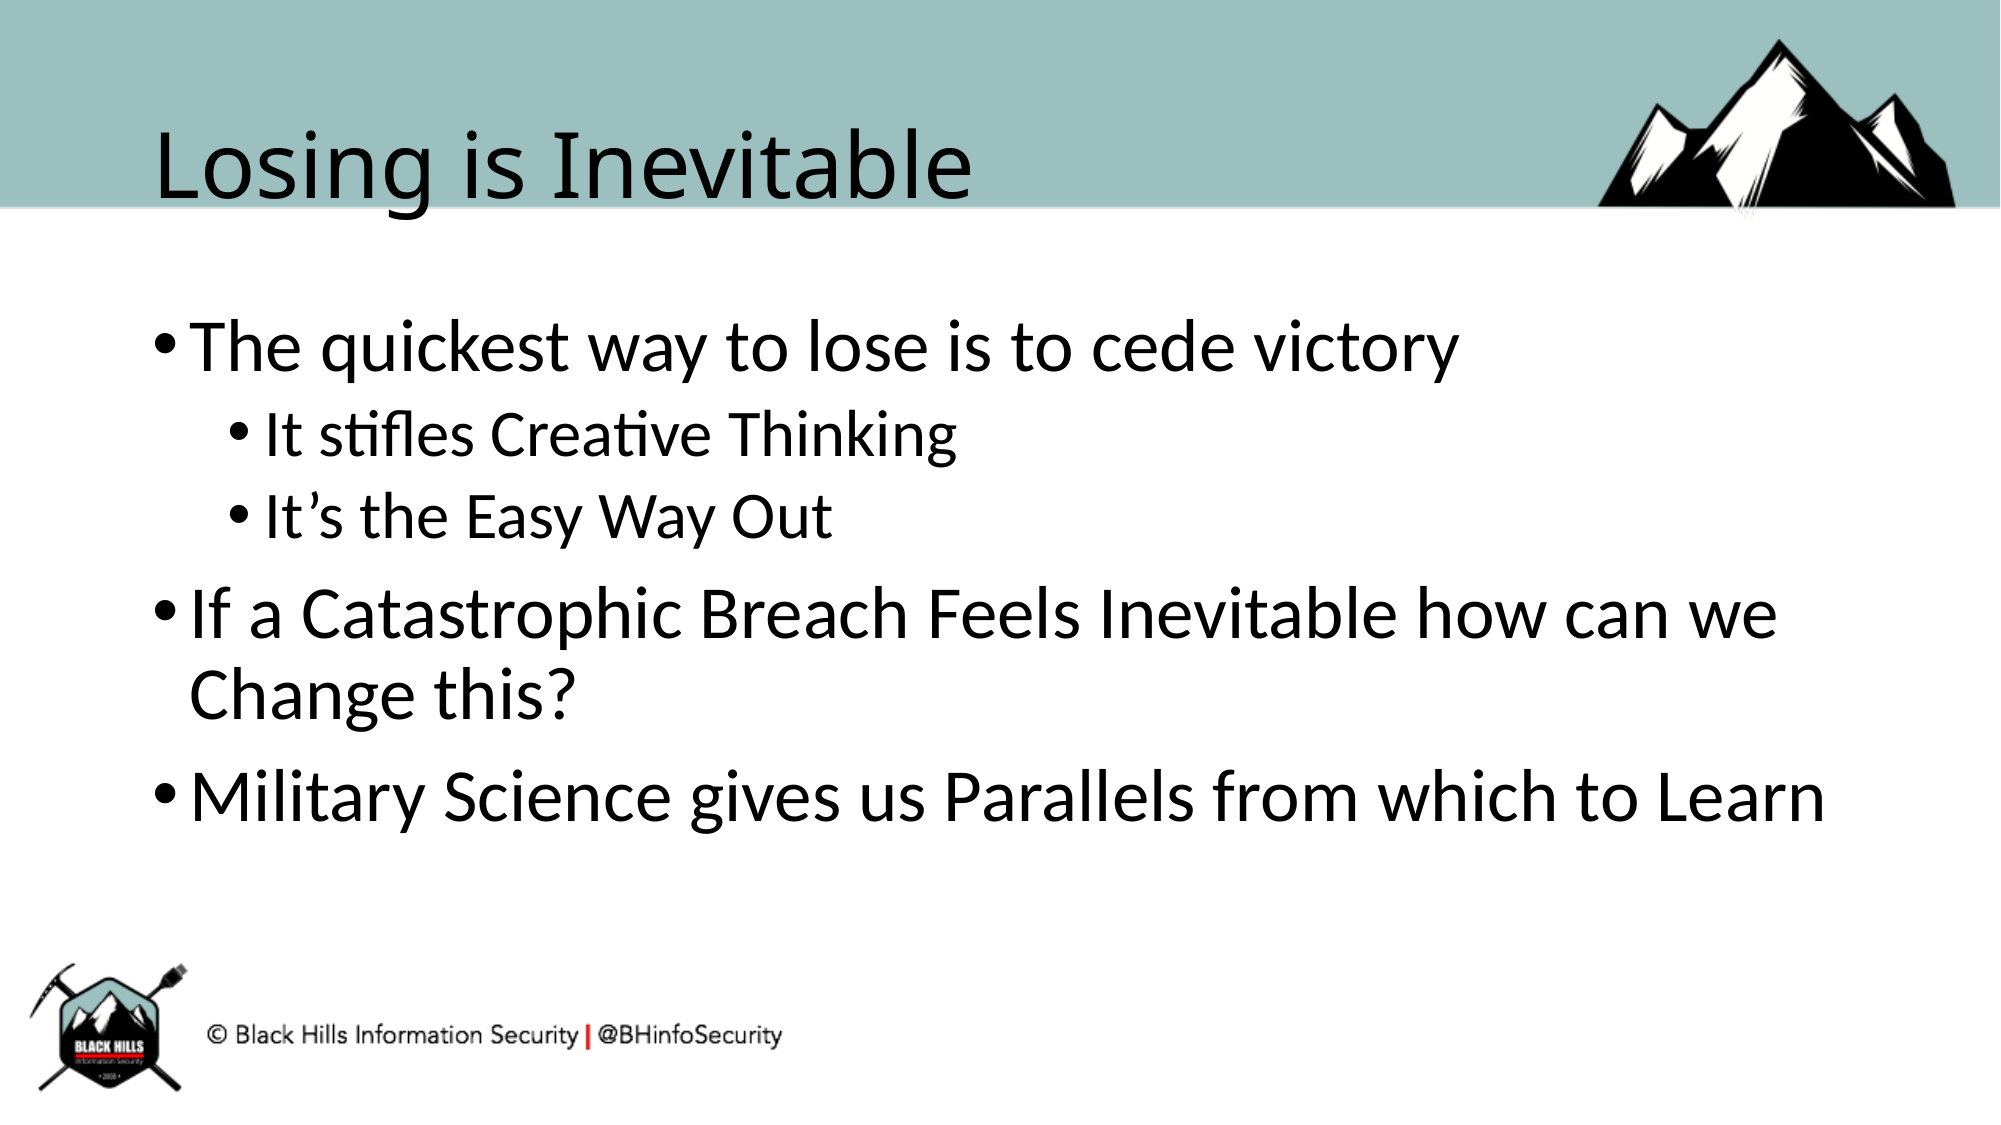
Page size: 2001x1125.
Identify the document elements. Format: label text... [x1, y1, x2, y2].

title Losing is Inevitable [137, 59, 1863, 278]
picture [0, 0, 2001, 1125]
list The quickest way to lose is to cede victory It stifles Creative Thinking It’s the Easy Way Out If a Catastrophic Breach Feels Inevitable how can we Change this? Military Science gives us Parallels from which to Learn [137, 299, 1863, 1014]
